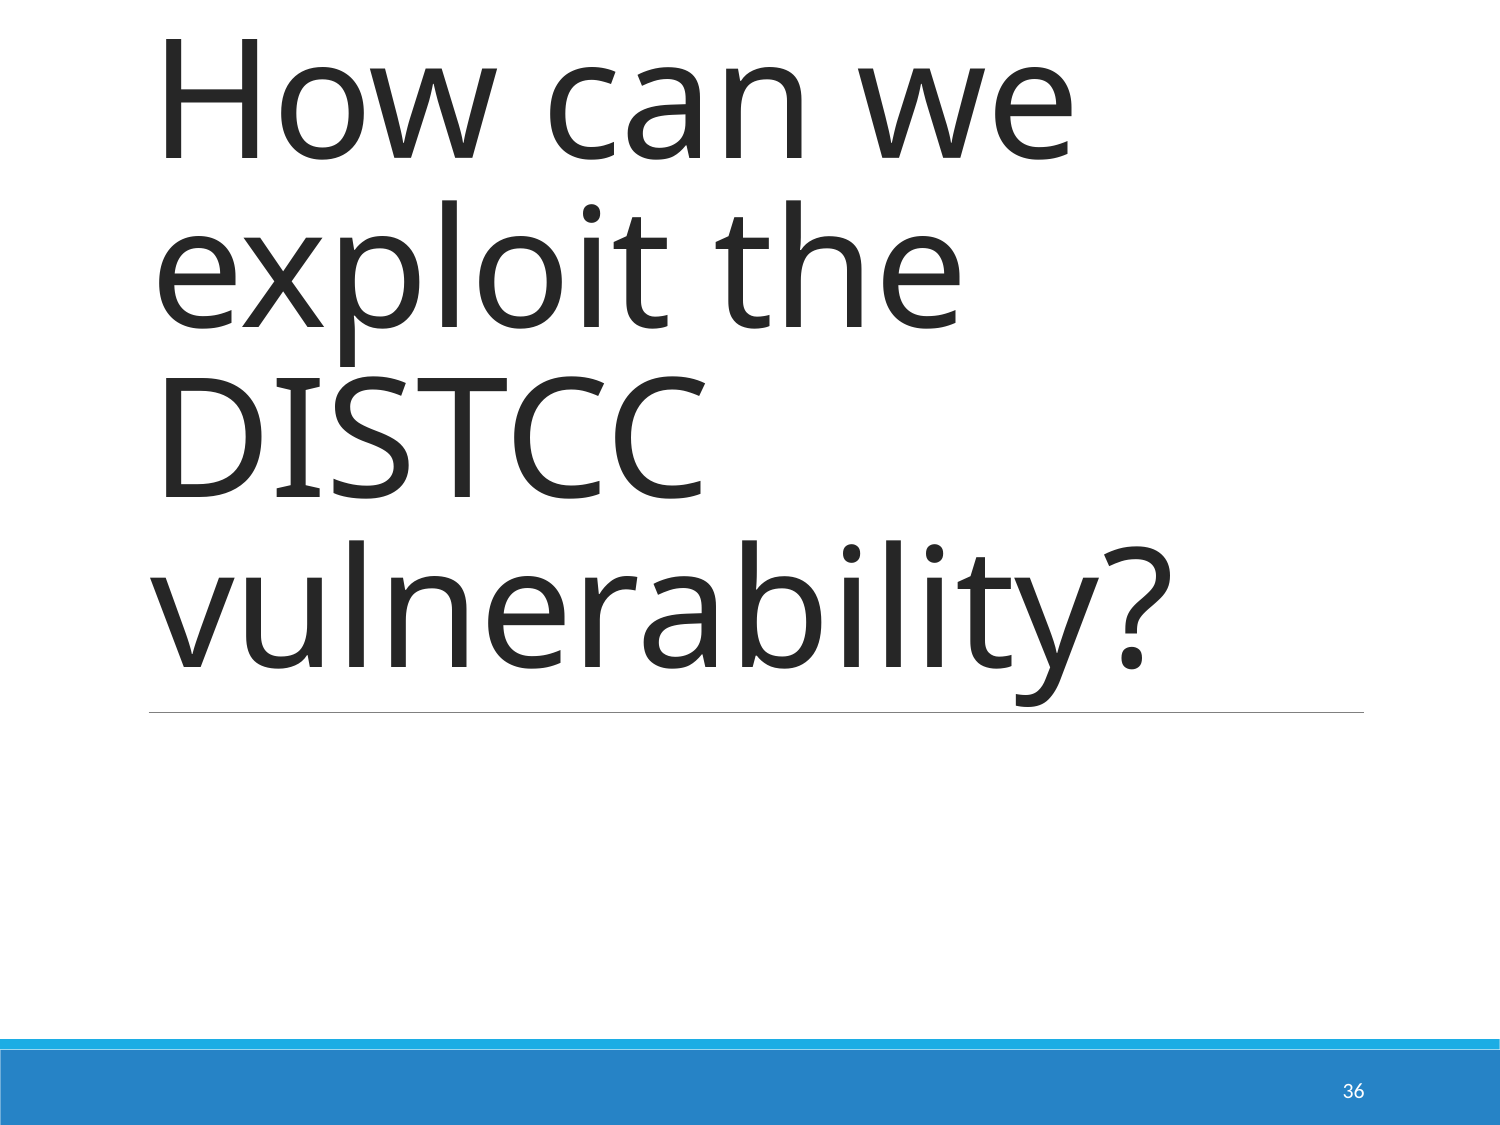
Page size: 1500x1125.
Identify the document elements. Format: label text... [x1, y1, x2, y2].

slide_number 36 [1218, 1059, 1380, 1120]
title How can we exploit the DISTCC vulnerability? [135, 124, 1373, 710]
